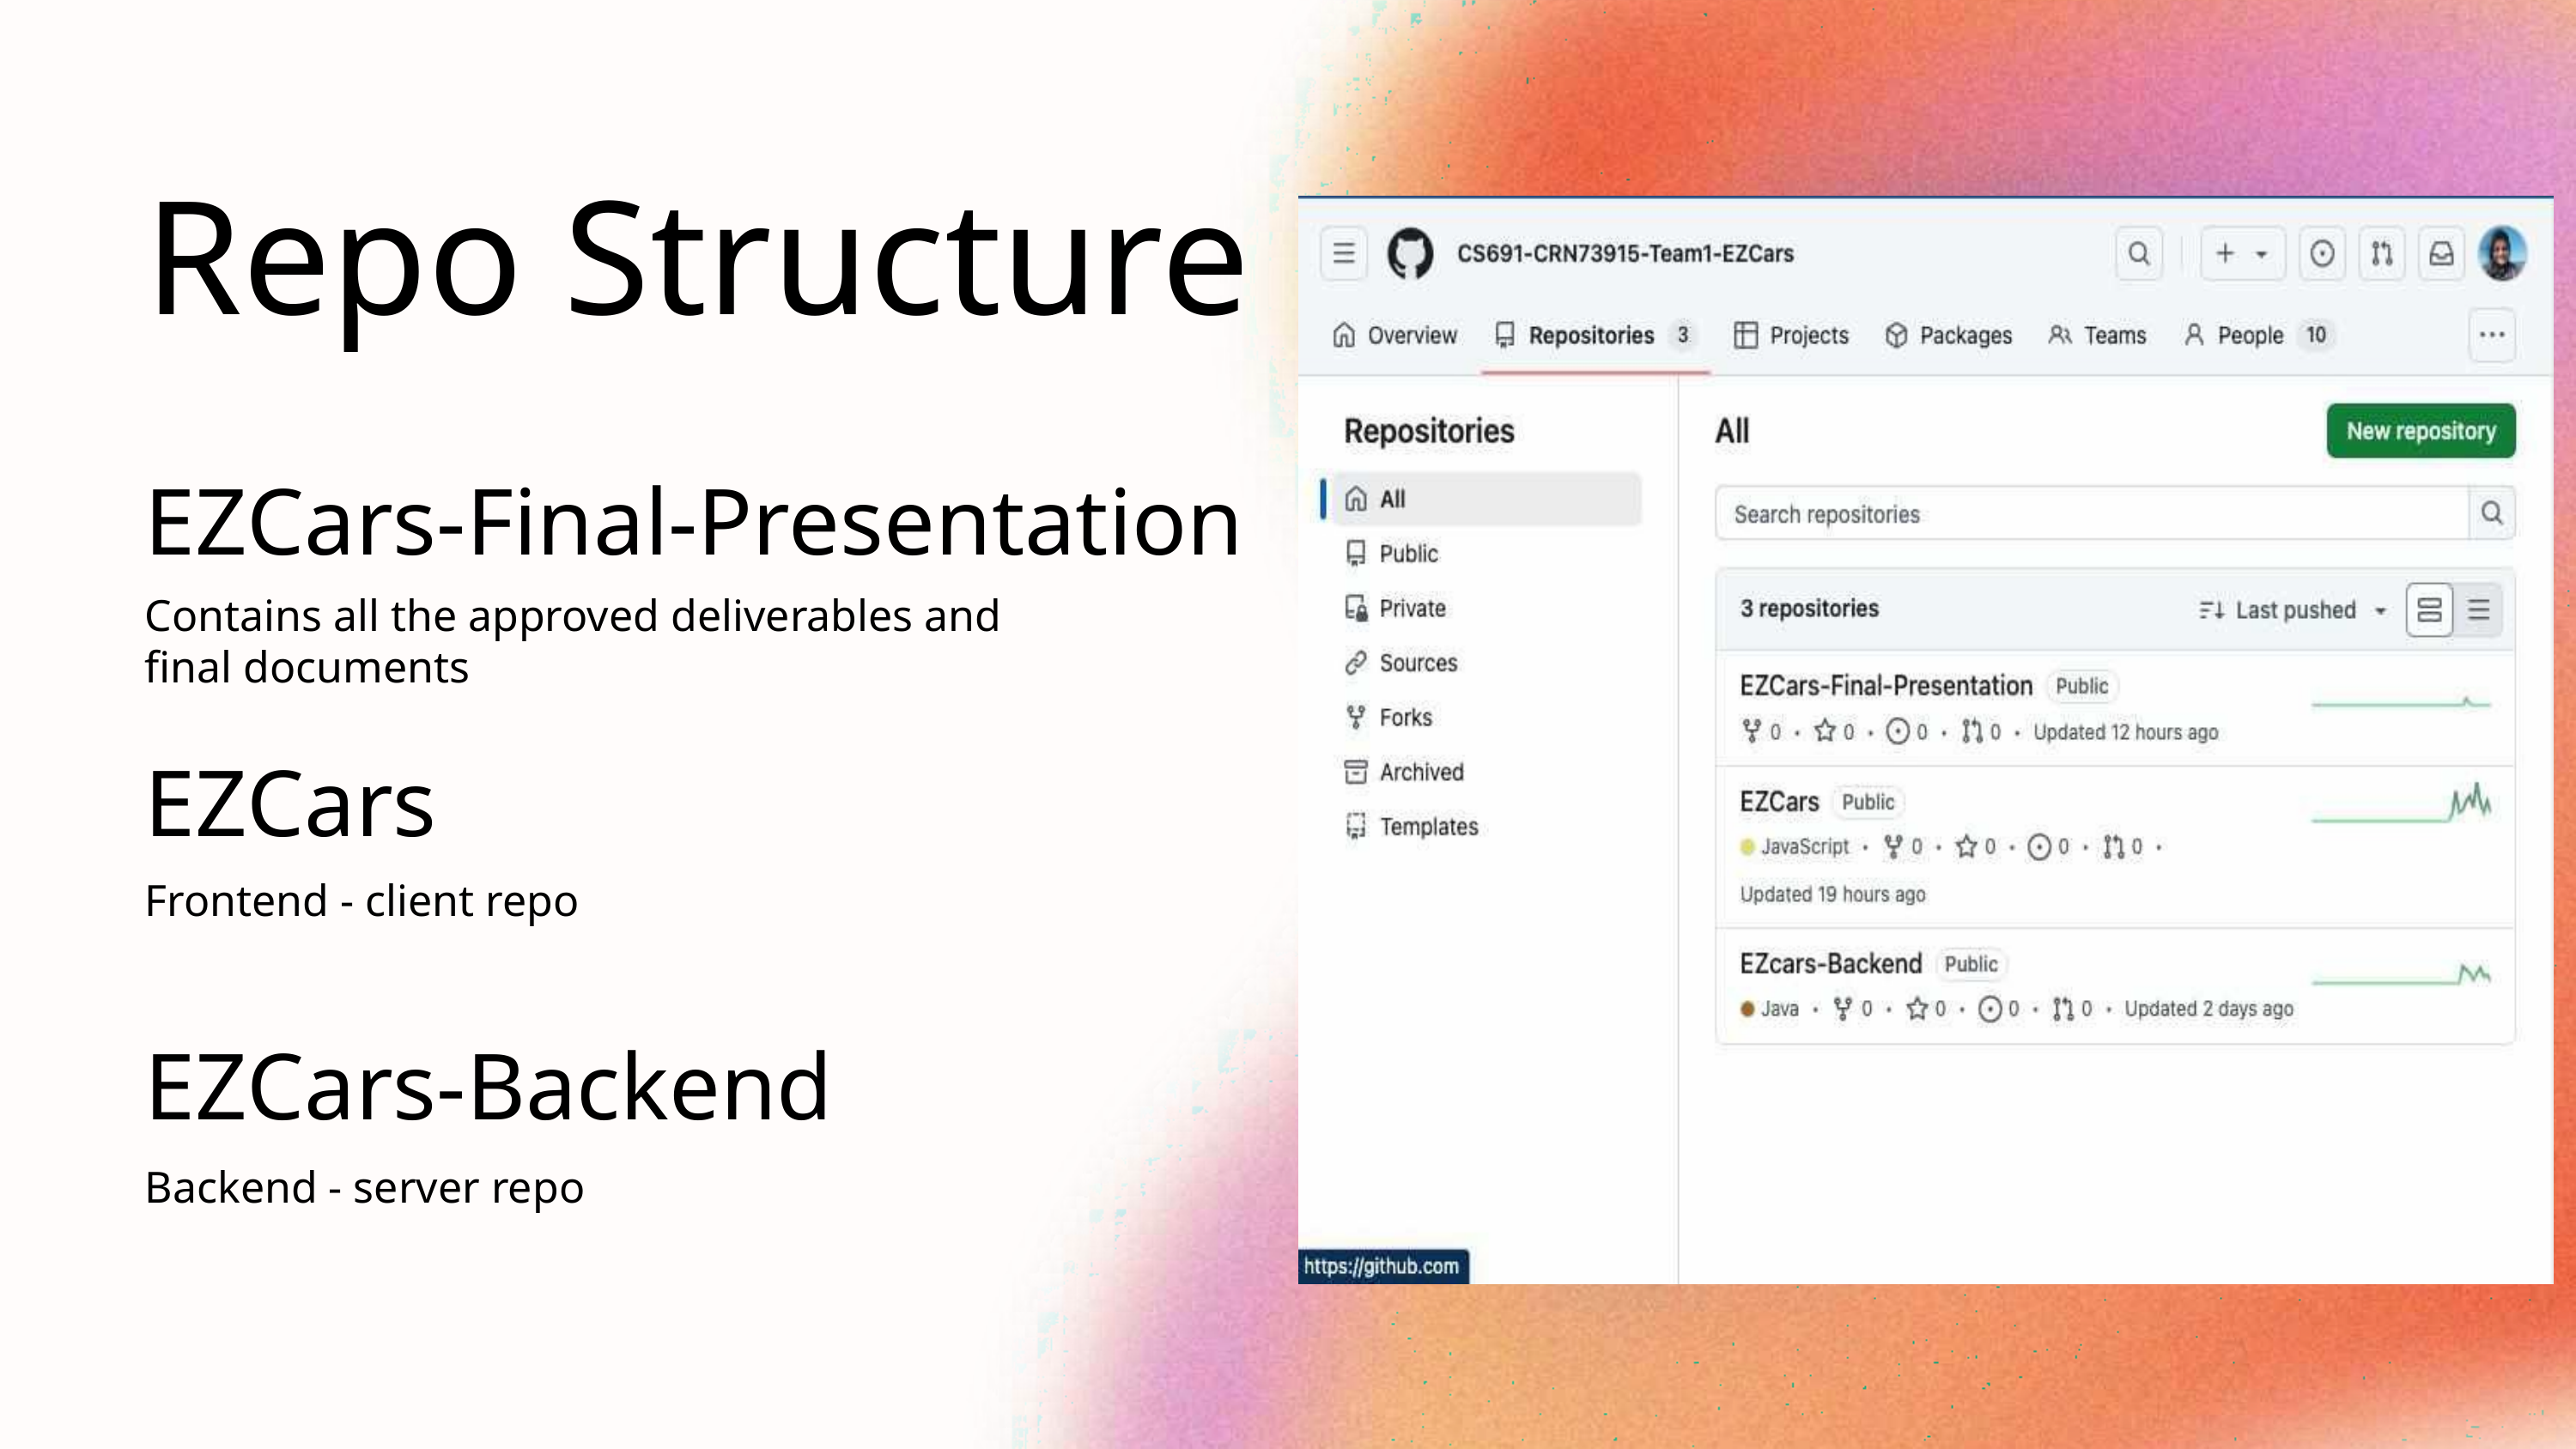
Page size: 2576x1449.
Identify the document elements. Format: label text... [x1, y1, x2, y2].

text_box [961, 0, 2576, 1449]
list EZCars-Final-Presentation Contains all the approved deliverables and final documents EZCars Frontend - client repo EZCars-Backend Backend - server repo [143, 427, 957, 1291]
title Repo Structure [114, 62, 957, 400]
